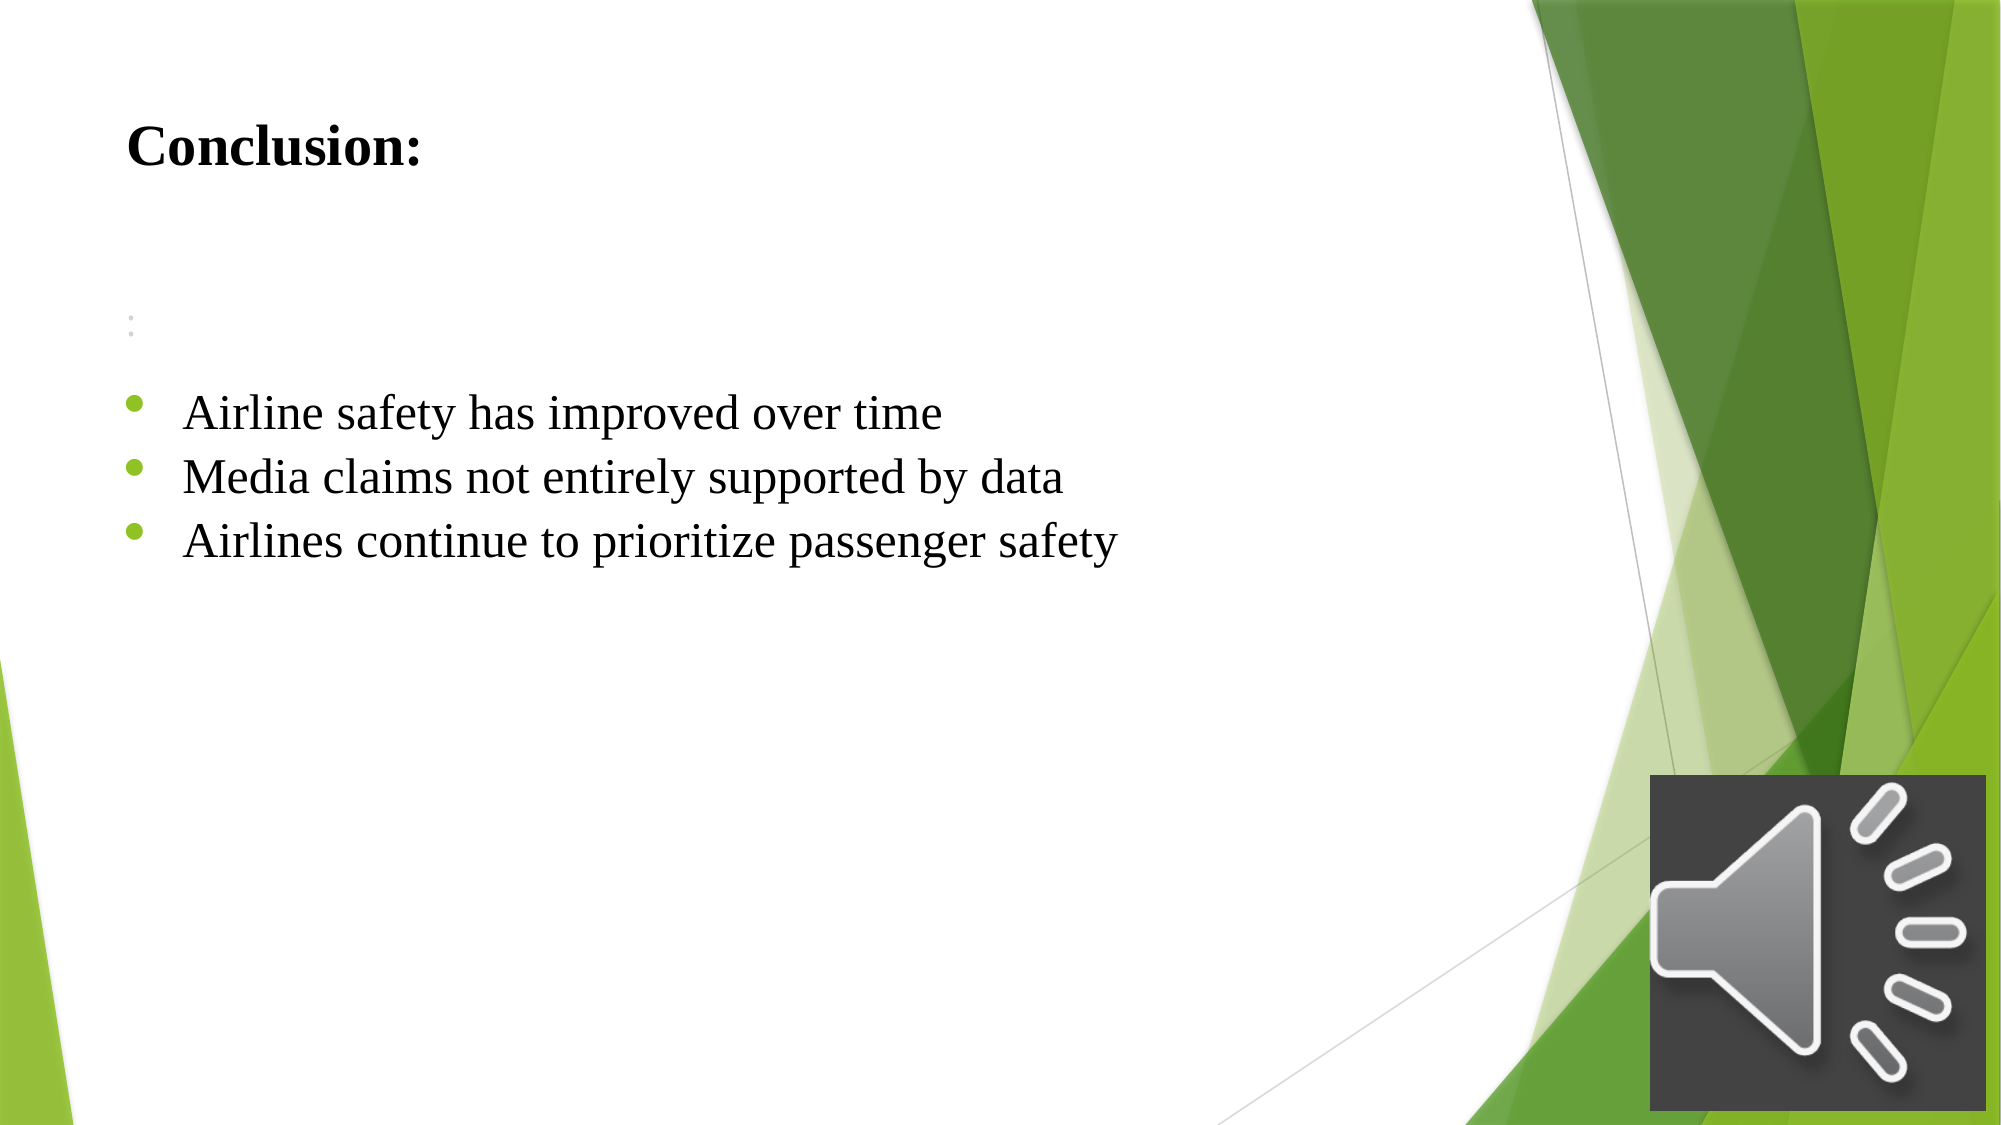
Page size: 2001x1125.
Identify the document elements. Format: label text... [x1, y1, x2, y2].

text_box [500, 532, 1503, 594]
list : Airline safety has improved over time Media claims not entirely supported by data Airlines continue to prioritize passenger safety [111, 288, 1522, 925]
title Conclusion: [111, 99, 1522, 288]
picture [1648, 773, 1987, 1112]
